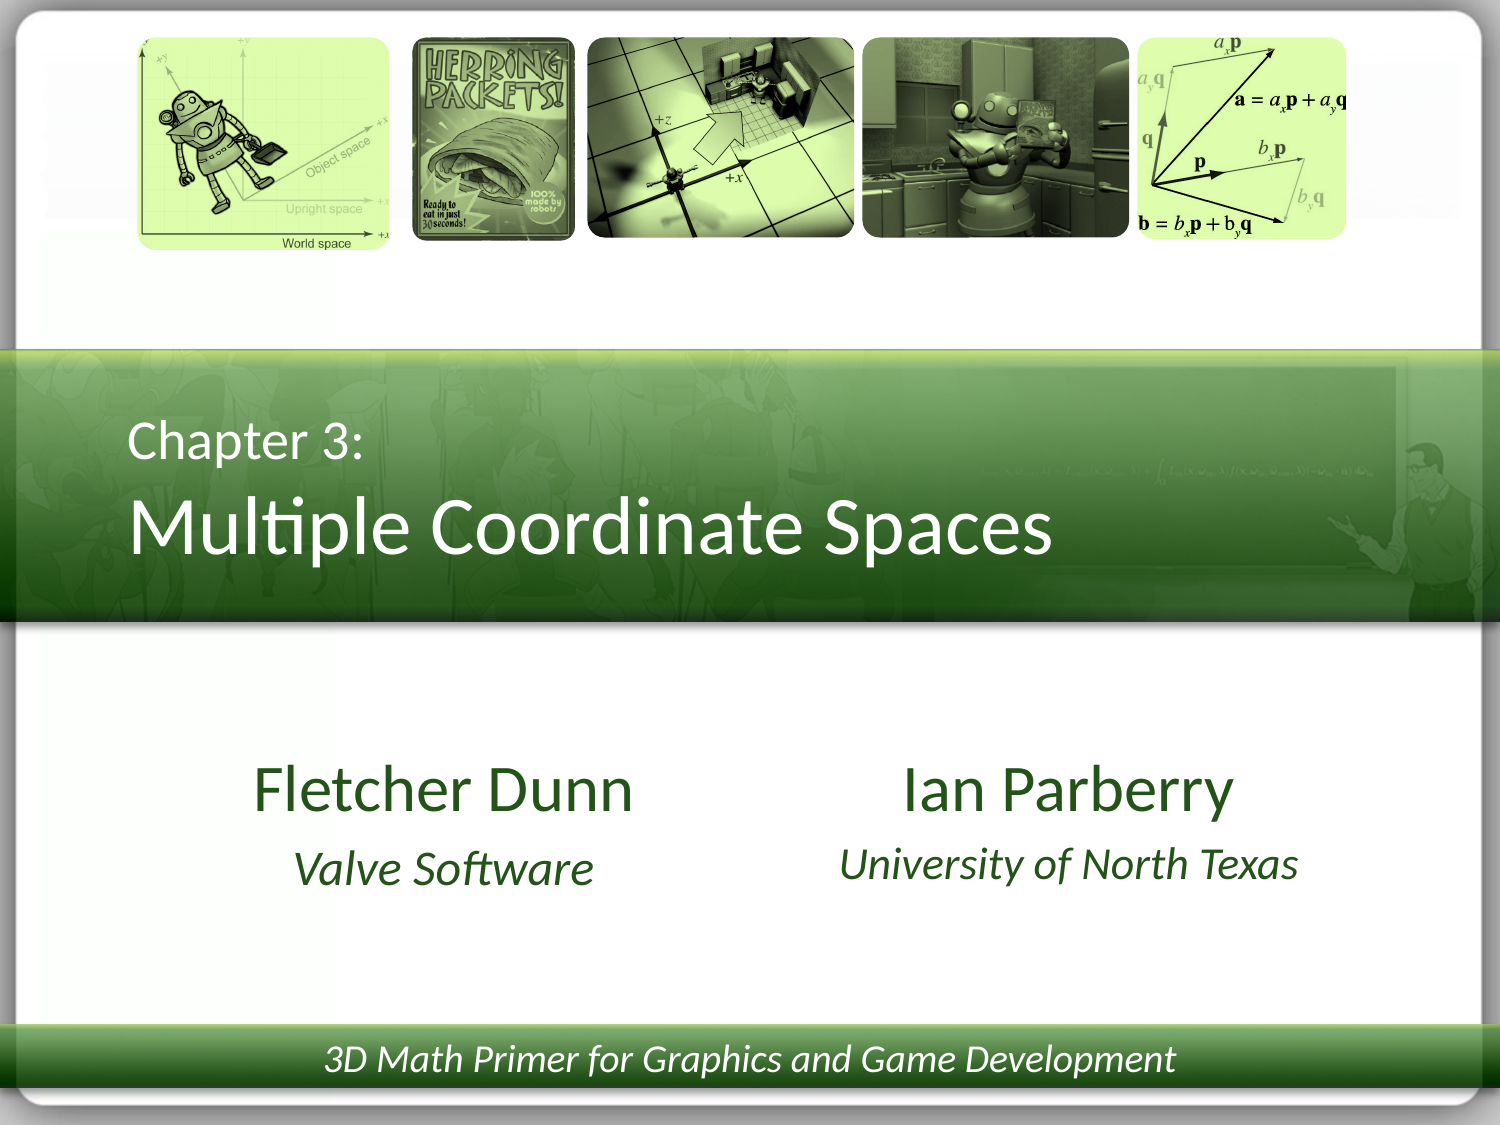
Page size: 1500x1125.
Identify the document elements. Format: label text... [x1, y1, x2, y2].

text_box Ian Parberry University of North Texas [799, 737, 1338, 938]
text_box 3D Math Primer for Graphics and Game Development [50, 1024, 1450, 1088]
title Chapter 3: Multiple Coordinate Spaces [112, 349, 1388, 625]
picture [0, 0, 1500, 1125]
text_box Fletcher Dunn Valve Software [174, 737, 713, 938]
